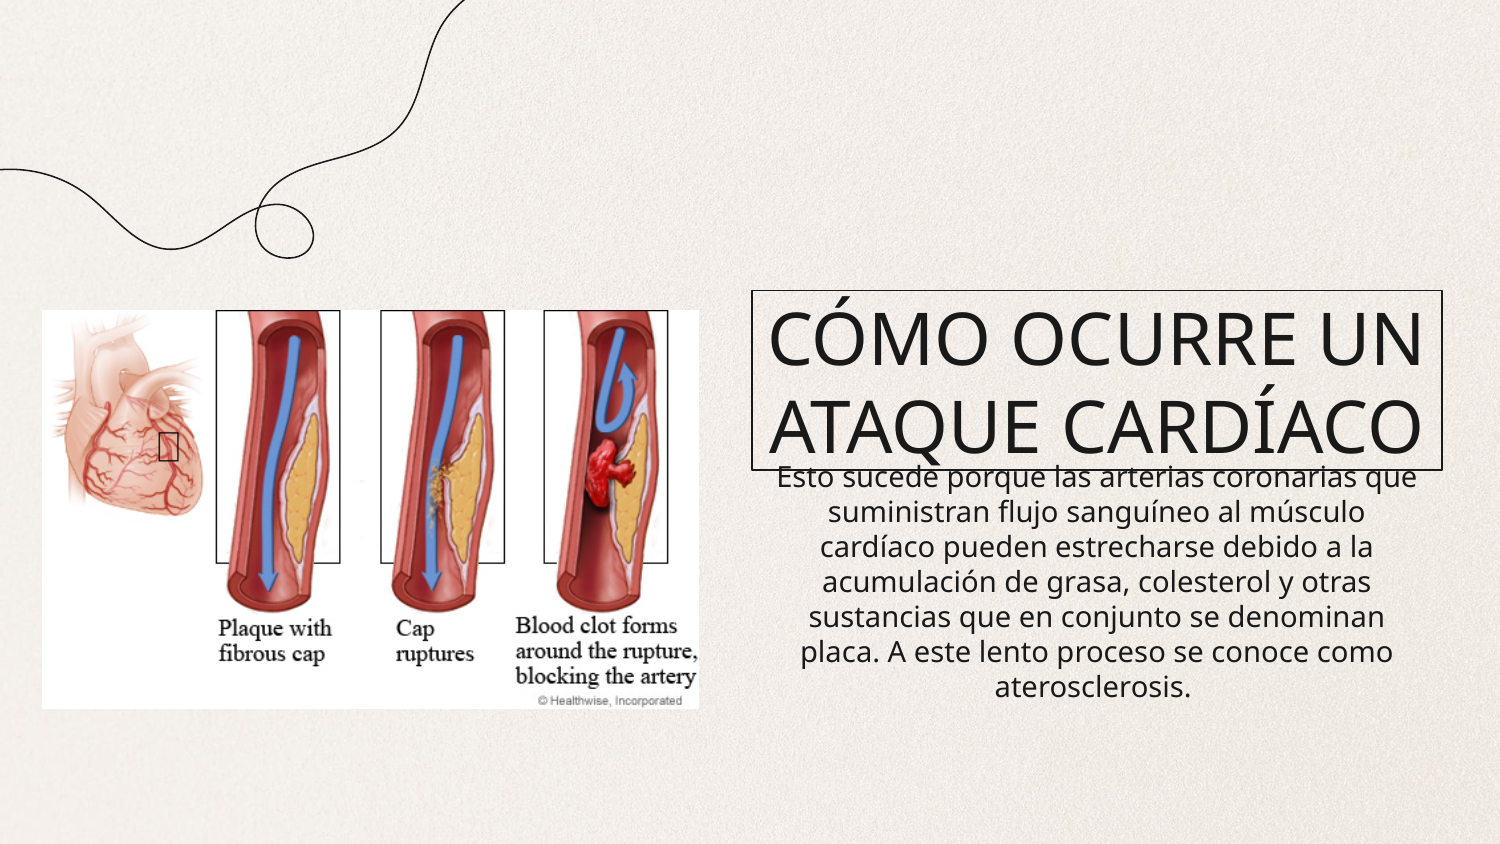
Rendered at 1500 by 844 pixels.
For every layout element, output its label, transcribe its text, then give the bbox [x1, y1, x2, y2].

picture [0, 0, 461, 248]
picture [0, 0, 1500, 844]
title CÓMO OCURRE UN ATAQUE CARDÍACO [751, 290, 1443, 471]
picture [257, 206, 312, 257]
subtitle Esto sucede porque las arterias coronarias que suministran flujo sanguíneo al músculo cardíaco pueden estrecharse debido a la acumulación de grasa, colesterol y otras sustancias que en conjunto se denominan placa. A este lento proceso se conoce como aterosclerosis. [751, 471, 1443, 693]
